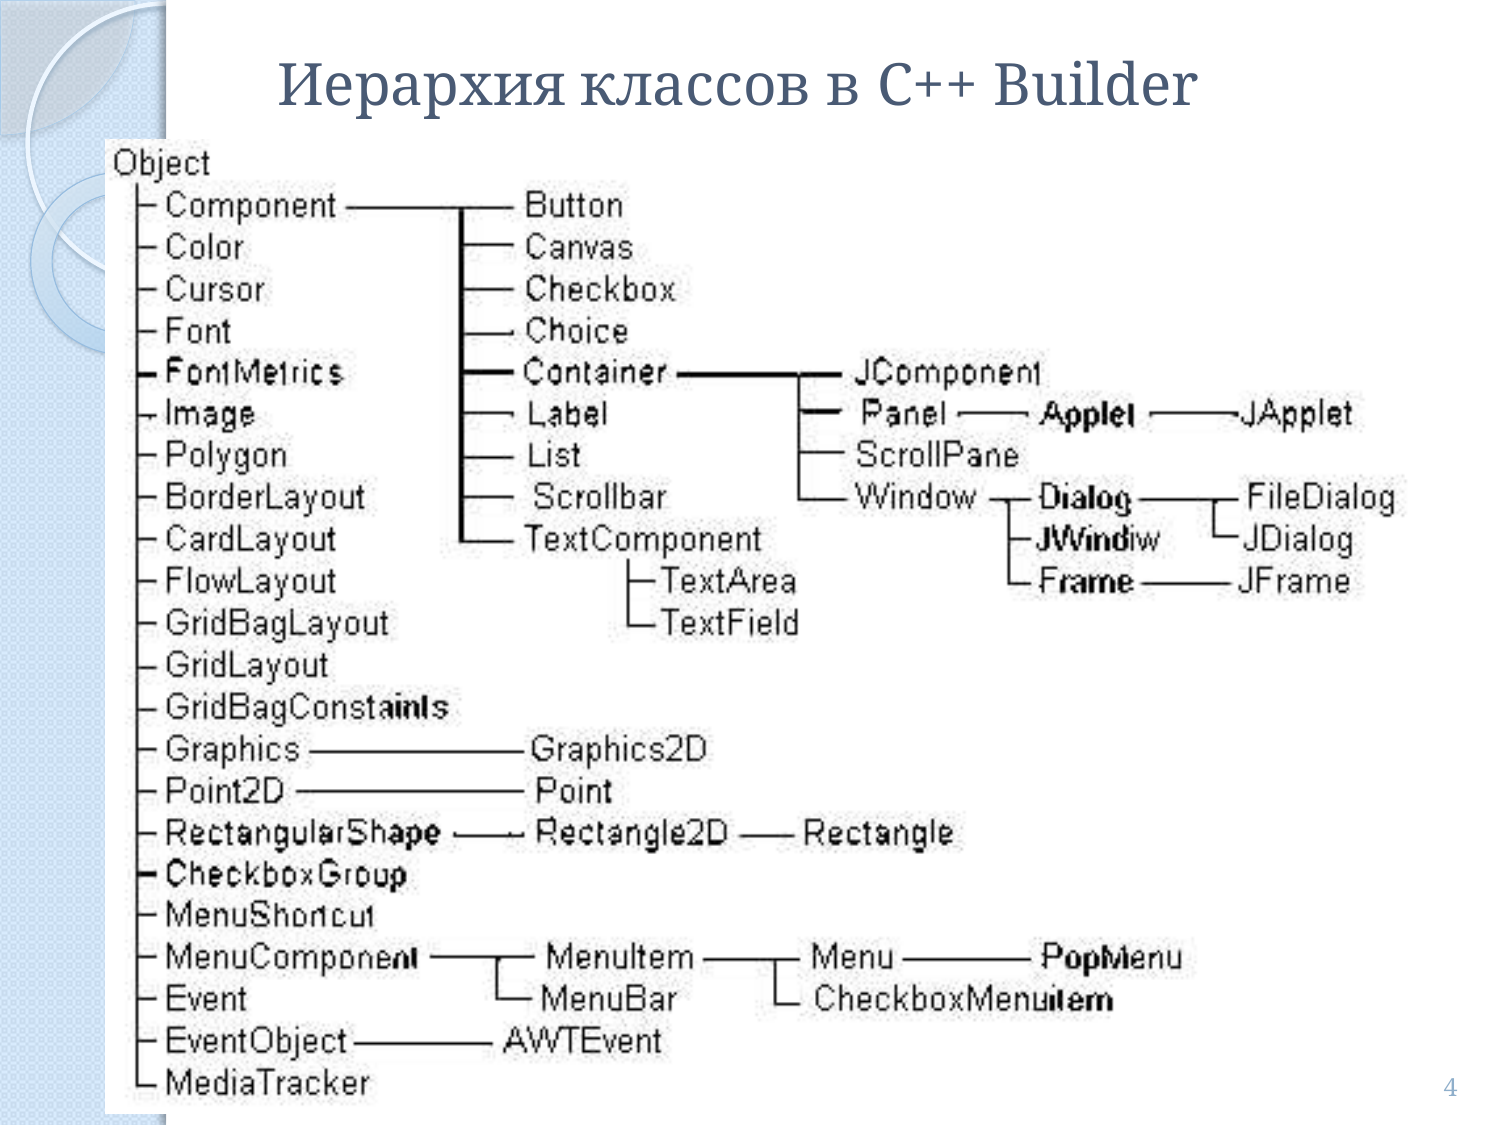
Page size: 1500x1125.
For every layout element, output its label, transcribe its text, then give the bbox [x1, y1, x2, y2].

picture [105, 139, 1419, 1114]
title Иерархия классов в C++ Builder [0, 11, 1477, 153]
slide_number 4 [1425, 1034, 1488, 1113]
